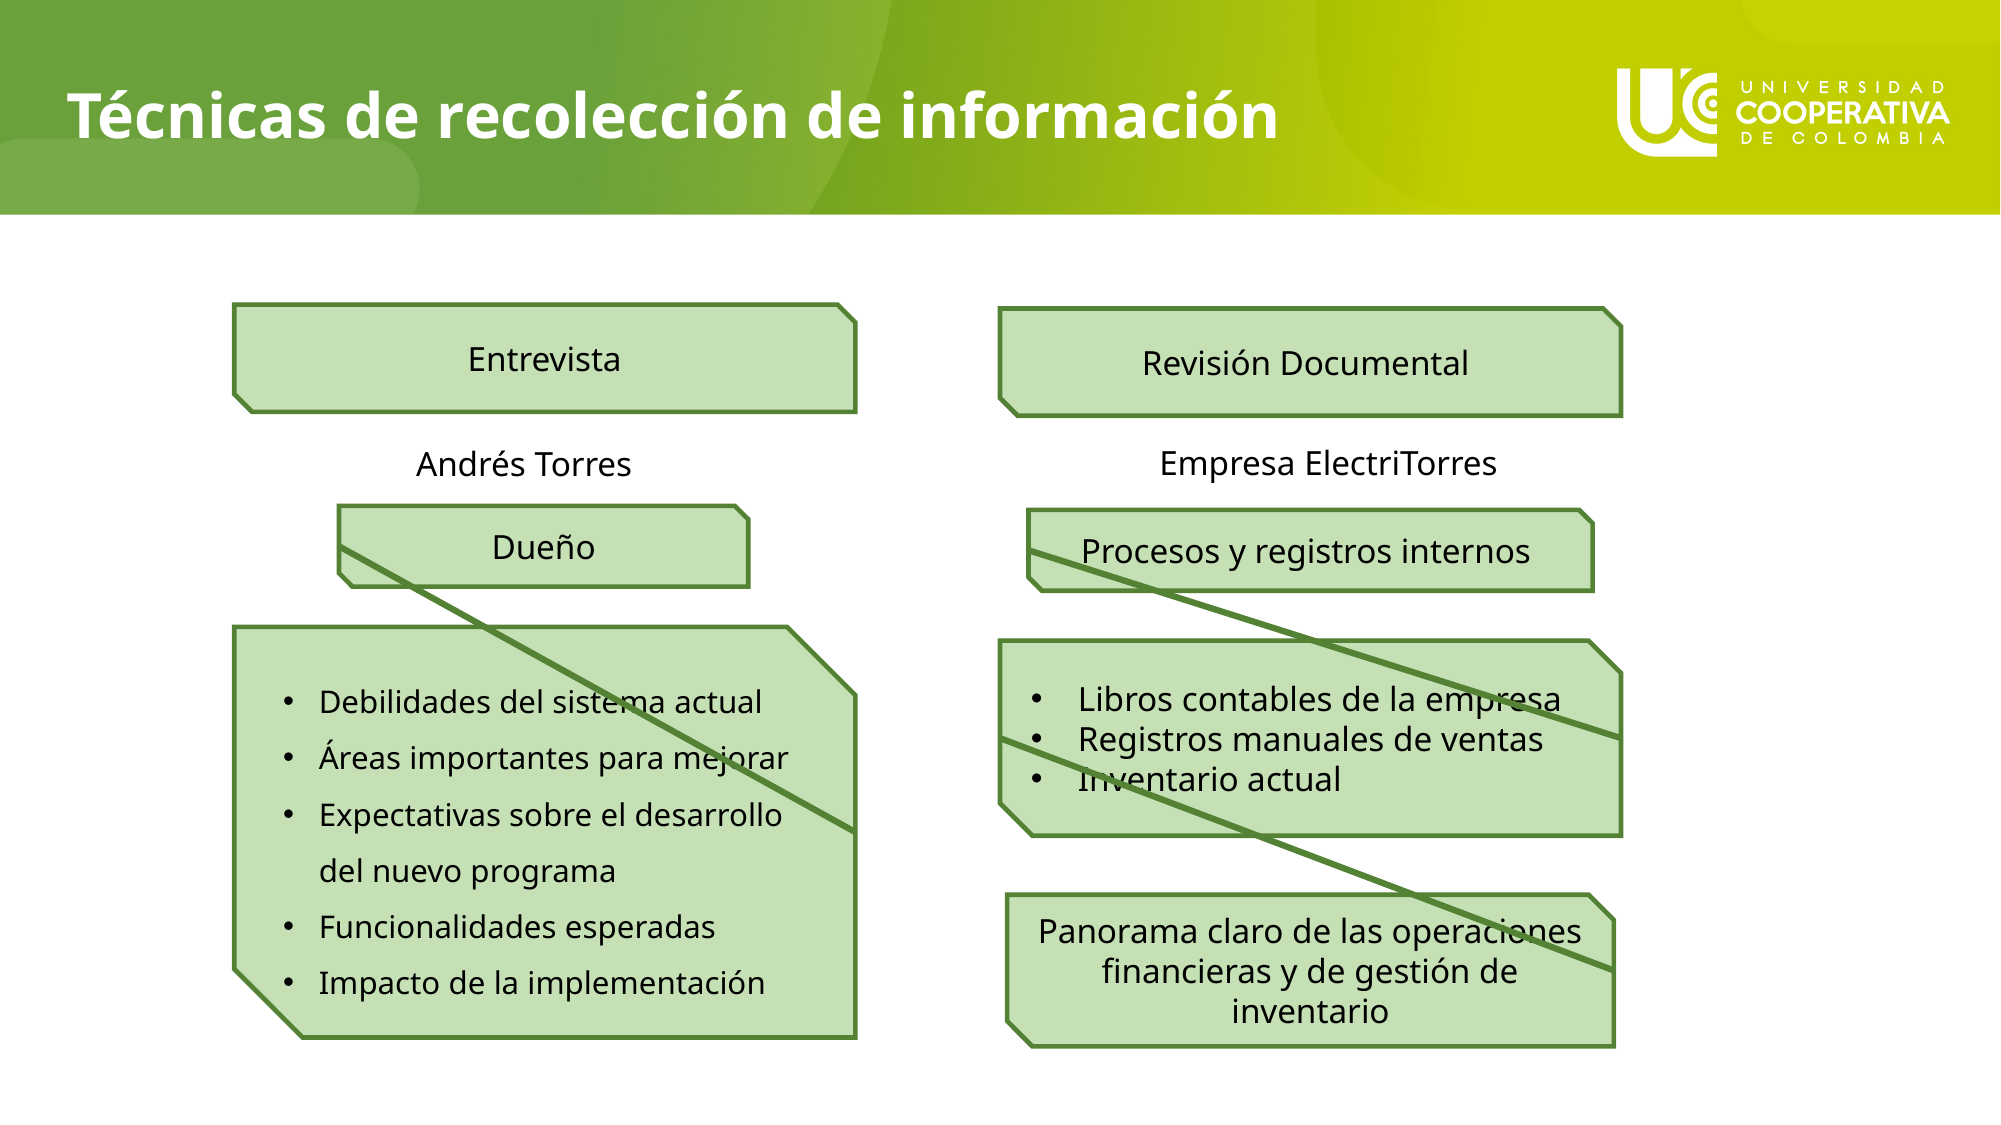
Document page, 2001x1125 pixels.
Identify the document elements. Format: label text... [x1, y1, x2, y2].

text_box Andrés Torres [401, 435, 660, 491]
text_box Debilidades del sistema actual Áreas importantes para mejorar Expectativas sobre el desarrollo del nuevo programa Funcionalidades esperadas Impacto de la implementación [233, 625, 857, 1039]
text_box Libros contables de la empresa Registros manuales de ventas Inventario actual [998, 639, 1623, 837]
text_box Empresa ElectriTorres [1144, 435, 1589, 490]
text_box Técnicas de recolección de información [51, 68, 1497, 159]
text_box Revisión Documental [998, 307, 1623, 417]
picture [0, 0, 2001, 1125]
text_box Entrevista [233, 303, 857, 413]
text_box Panorama claro de las operaciones financieras y de gestión de inventario [1006, 893, 1615, 1048]
text_box Dueño [337, 504, 750, 588]
text_box Procesos y registros internos [1027, 508, 1594, 592]
